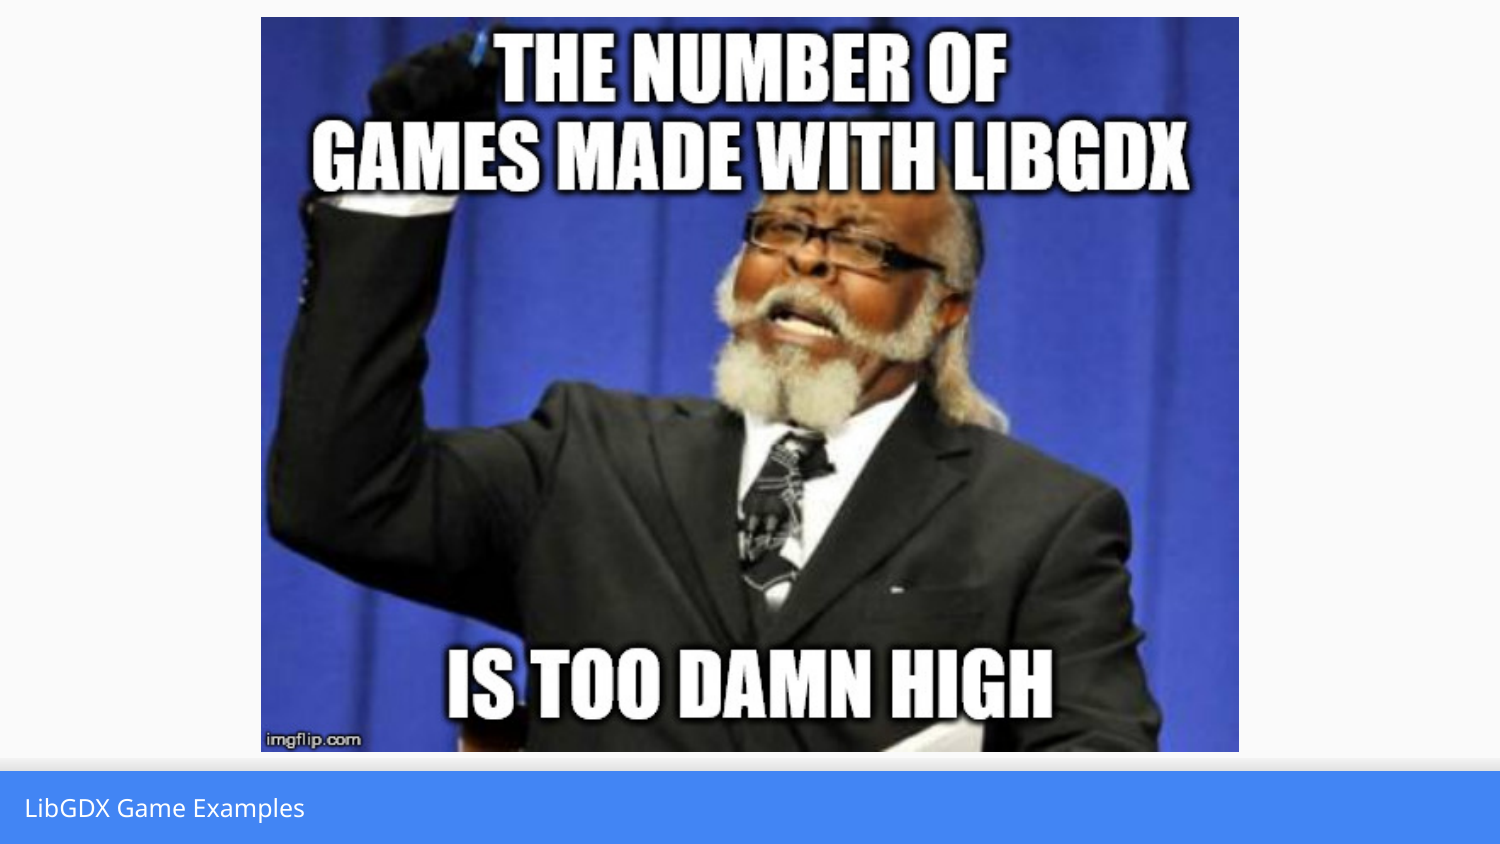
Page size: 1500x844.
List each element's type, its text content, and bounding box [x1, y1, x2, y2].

picture [261, 17, 1239, 752]
list LibGDX Game Examples [9, 770, 1385, 844]
